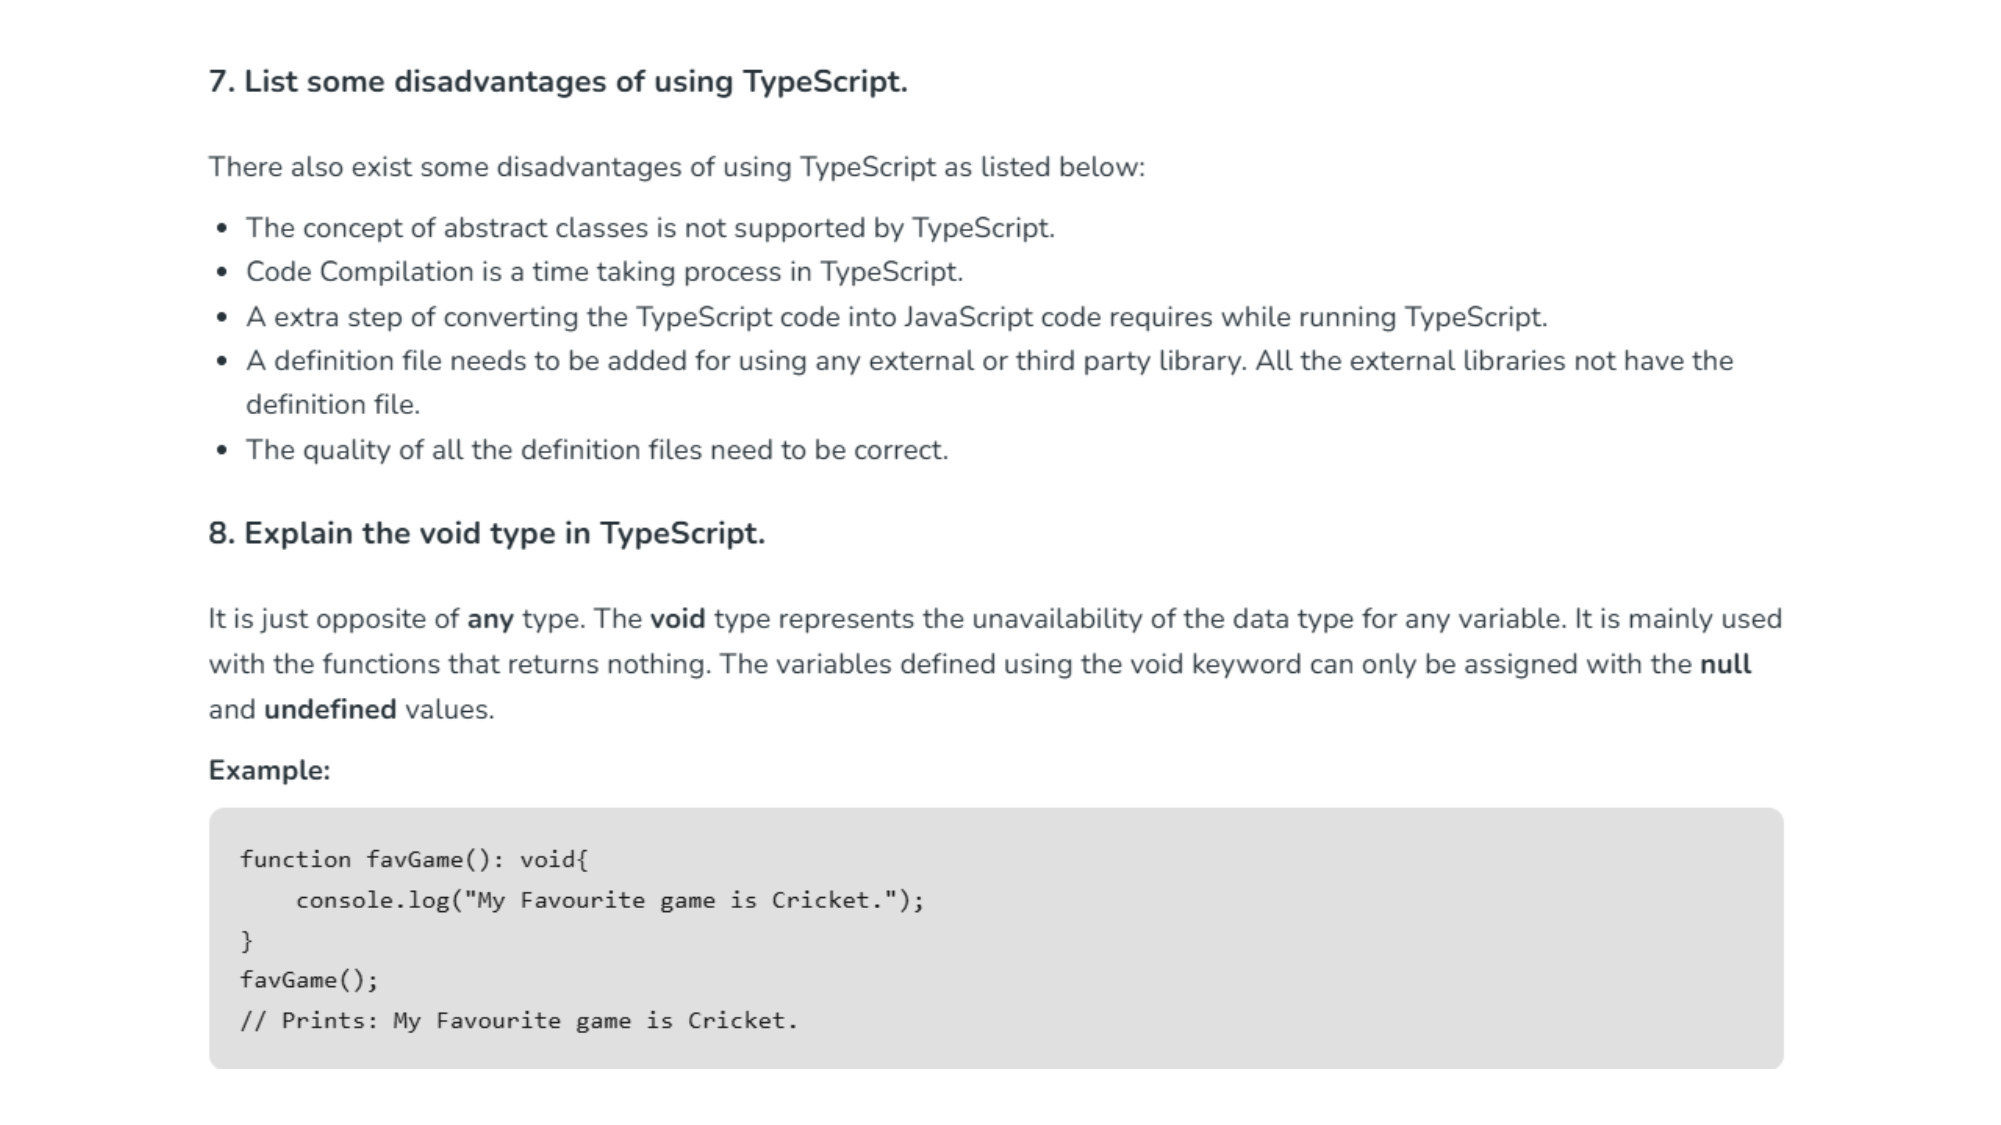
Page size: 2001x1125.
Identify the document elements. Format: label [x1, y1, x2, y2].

picture [197, 56, 1803, 1069]
